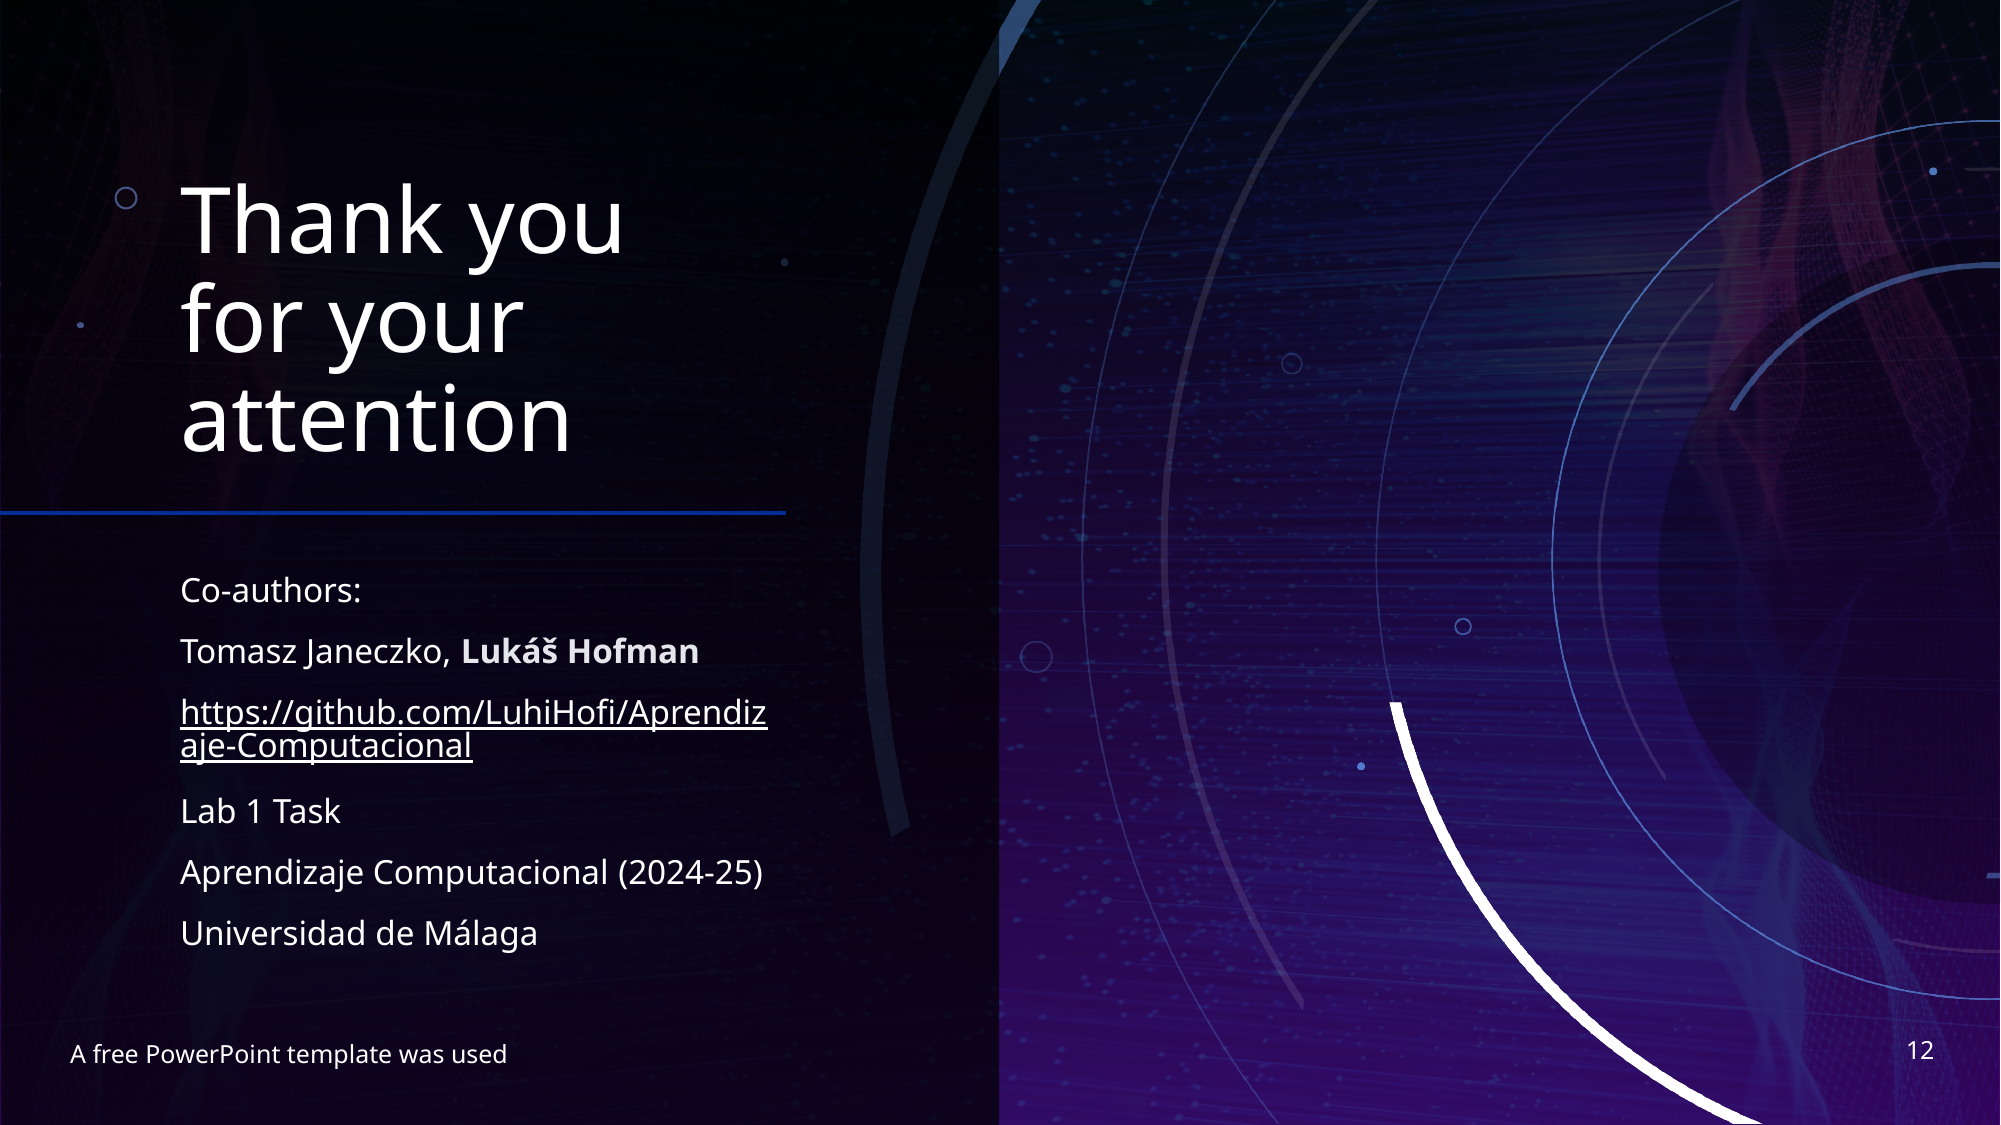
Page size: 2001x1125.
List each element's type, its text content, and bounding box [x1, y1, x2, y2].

slide_number 12 [1499, 1021, 1950, 1082]
list Co-authors: Tomasz Janeczko, Lukáš Hofman https://github.com/LuhiHofi/Aprendizaje-Computacional Lab 1 Task Aprendizaje Computacional (2024-25) Universidad de Málaga [165, 562, 784, 992]
picture [731, 0, 2001, 1124]
title Thank you for your attention [165, 161, 784, 480]
footer A free PowerPoint template was used [55, 1023, 731, 1084]
